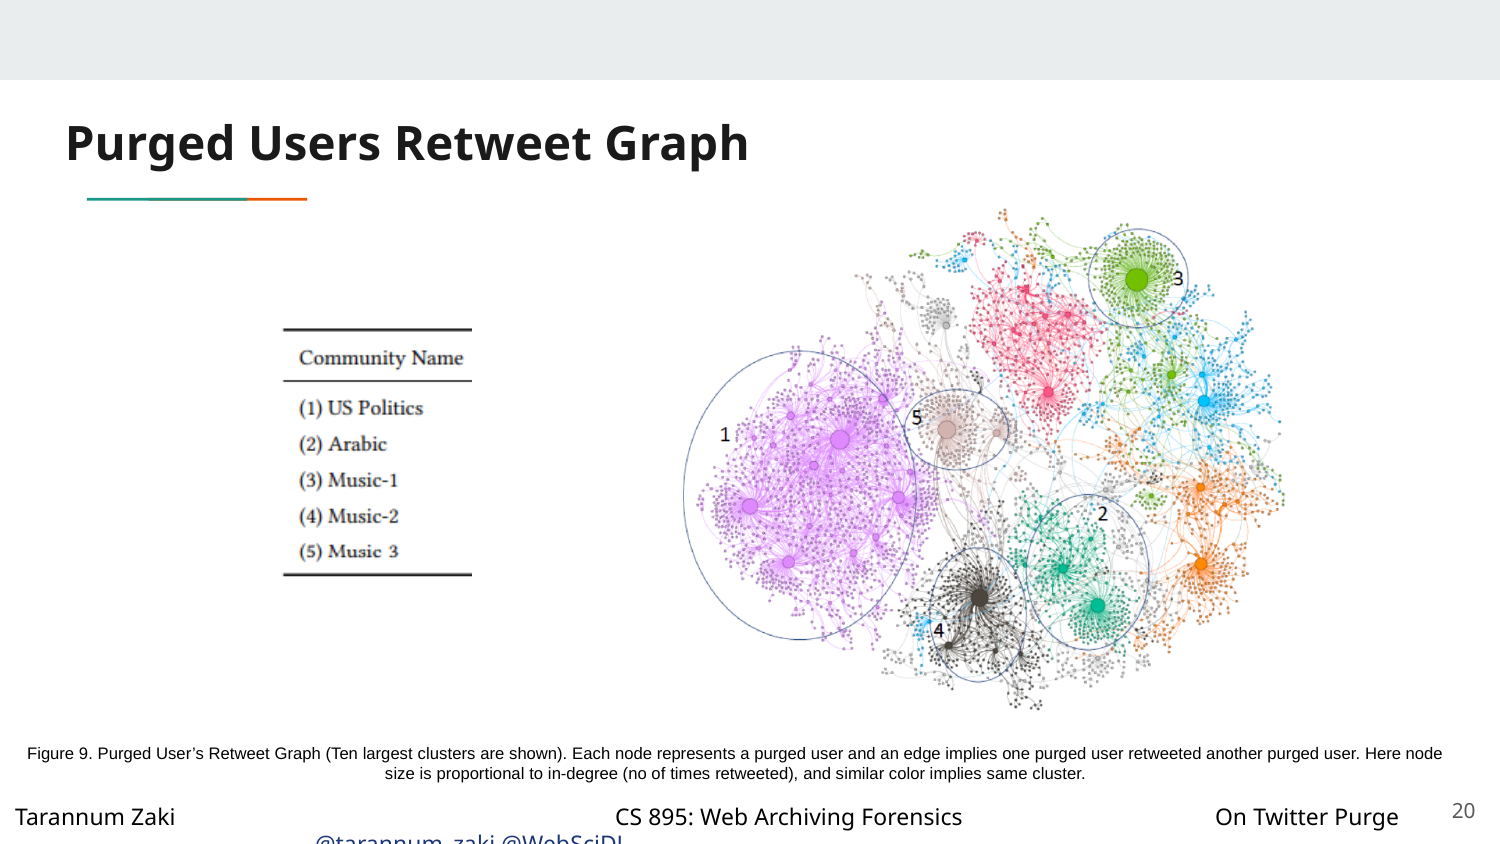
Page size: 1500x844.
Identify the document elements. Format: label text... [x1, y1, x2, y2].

text_box Tarannum Zaki CS 895: Web Archiving Forensics On Twitter Purge @tarannum_zaki @WebSciDL [0, 787, 1455, 844]
picture [643, 193, 1311, 733]
text_box Figure 9. Purged User’s Retweet Graph (Ten largest clusters are shown). Each node represents a purged user and an edge implies one purged user retweeted another purged user. Here node size is proportional to in-degree (no of times retweeted), and similar color implies same cluster. [8, 727, 1464, 798]
title Purged Users Retweet Graph [49, 98, 1441, 186]
slide_number ‹#› [1455, 779, 1491, 844]
picture [265, 299, 472, 615]
